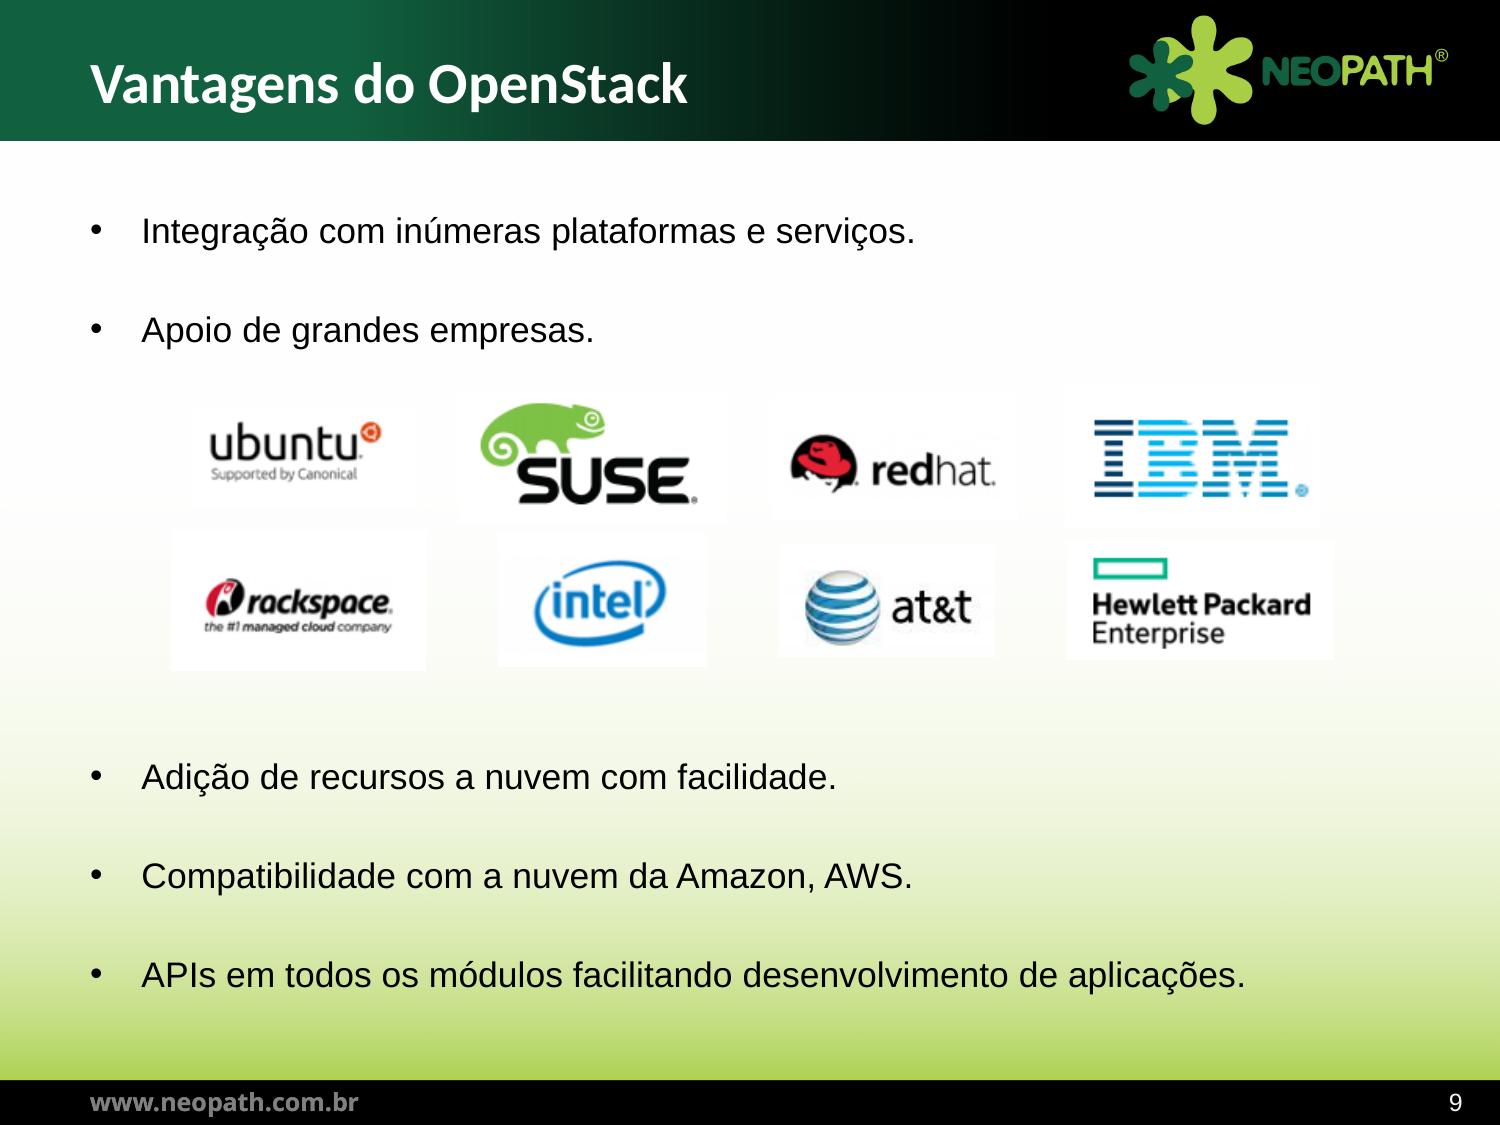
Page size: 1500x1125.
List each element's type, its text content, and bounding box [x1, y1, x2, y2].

picture [0, 0, 1500, 1125]
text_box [170, 389, 1334, 672]
list Integração com inúmeras plataformas e serviços. Apoio de grandes empresas. Adição de recursos a nuvem com facilidade. Compatibilidade com a nuvem da Amazon, AWS. APIs em todos os módulos facilitando desenvolvimento de aplicações. [75, 200, 1425, 1005]
slide_number 9 [1128, 1071, 1478, 1125]
title Vantagens do OpenStack [75, 37, 1425, 196]
